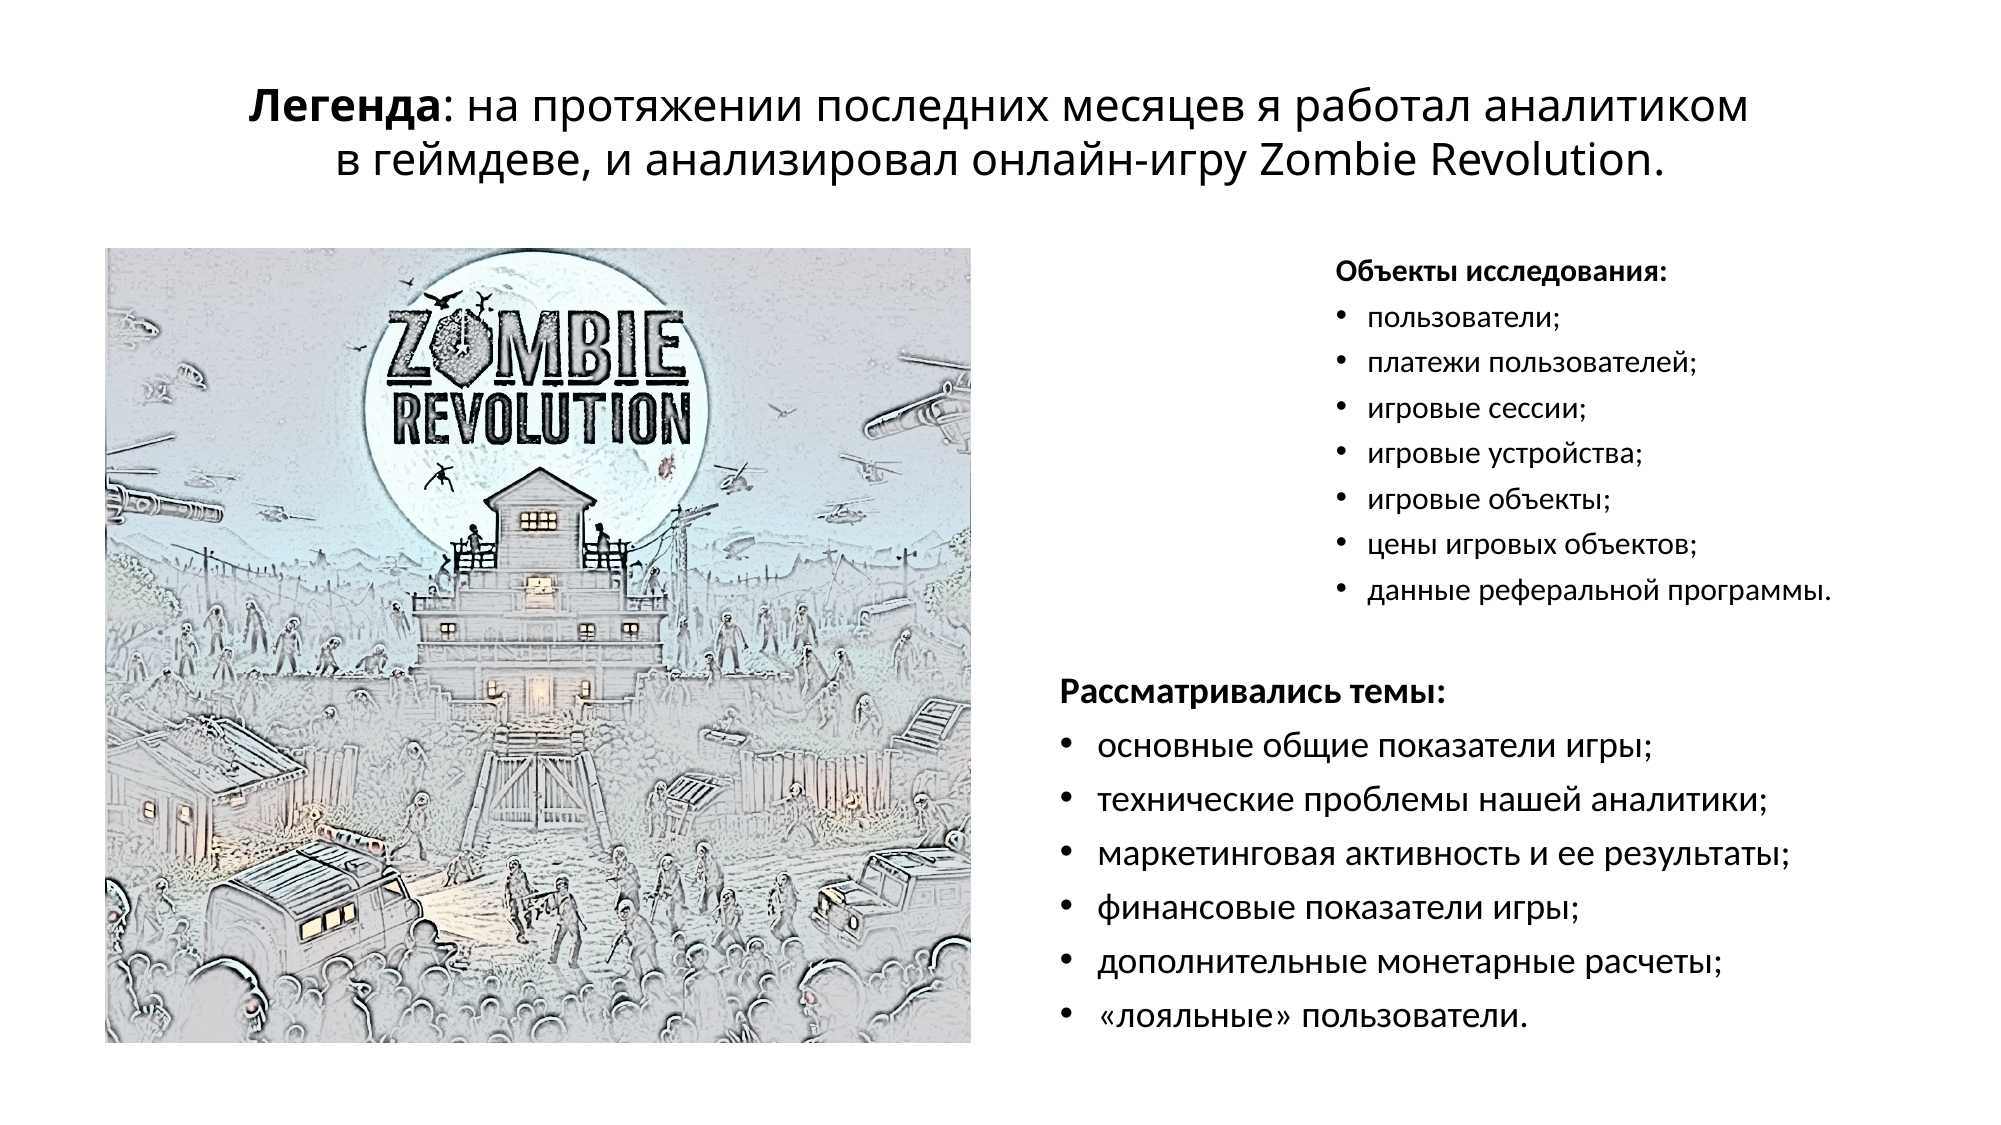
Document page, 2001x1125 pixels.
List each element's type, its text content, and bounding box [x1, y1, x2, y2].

picture [105, 248, 971, 1043]
title Легенда: на протяжении последних месяцев я работал аналитиком в геймдеве, и анализировал онлайн-игру Zombie Revolution. [140, 69, 1859, 192]
list Рассматривались темы: основные общие показатели игры; технические проблемы нашей аналитики; маркетинговая активность и ее результаты; финансовые показатели игры; дополнительные монетарные расчеты; «лояльные» пользователи. [1044, 649, 1895, 1035]
list Объекты исследования: пользователи; платежи пользователей; игровые сессии; игровые устройства; игровые объекты; цены игровых объектов; данные реферальной программы. [1320, 234, 1939, 620]
